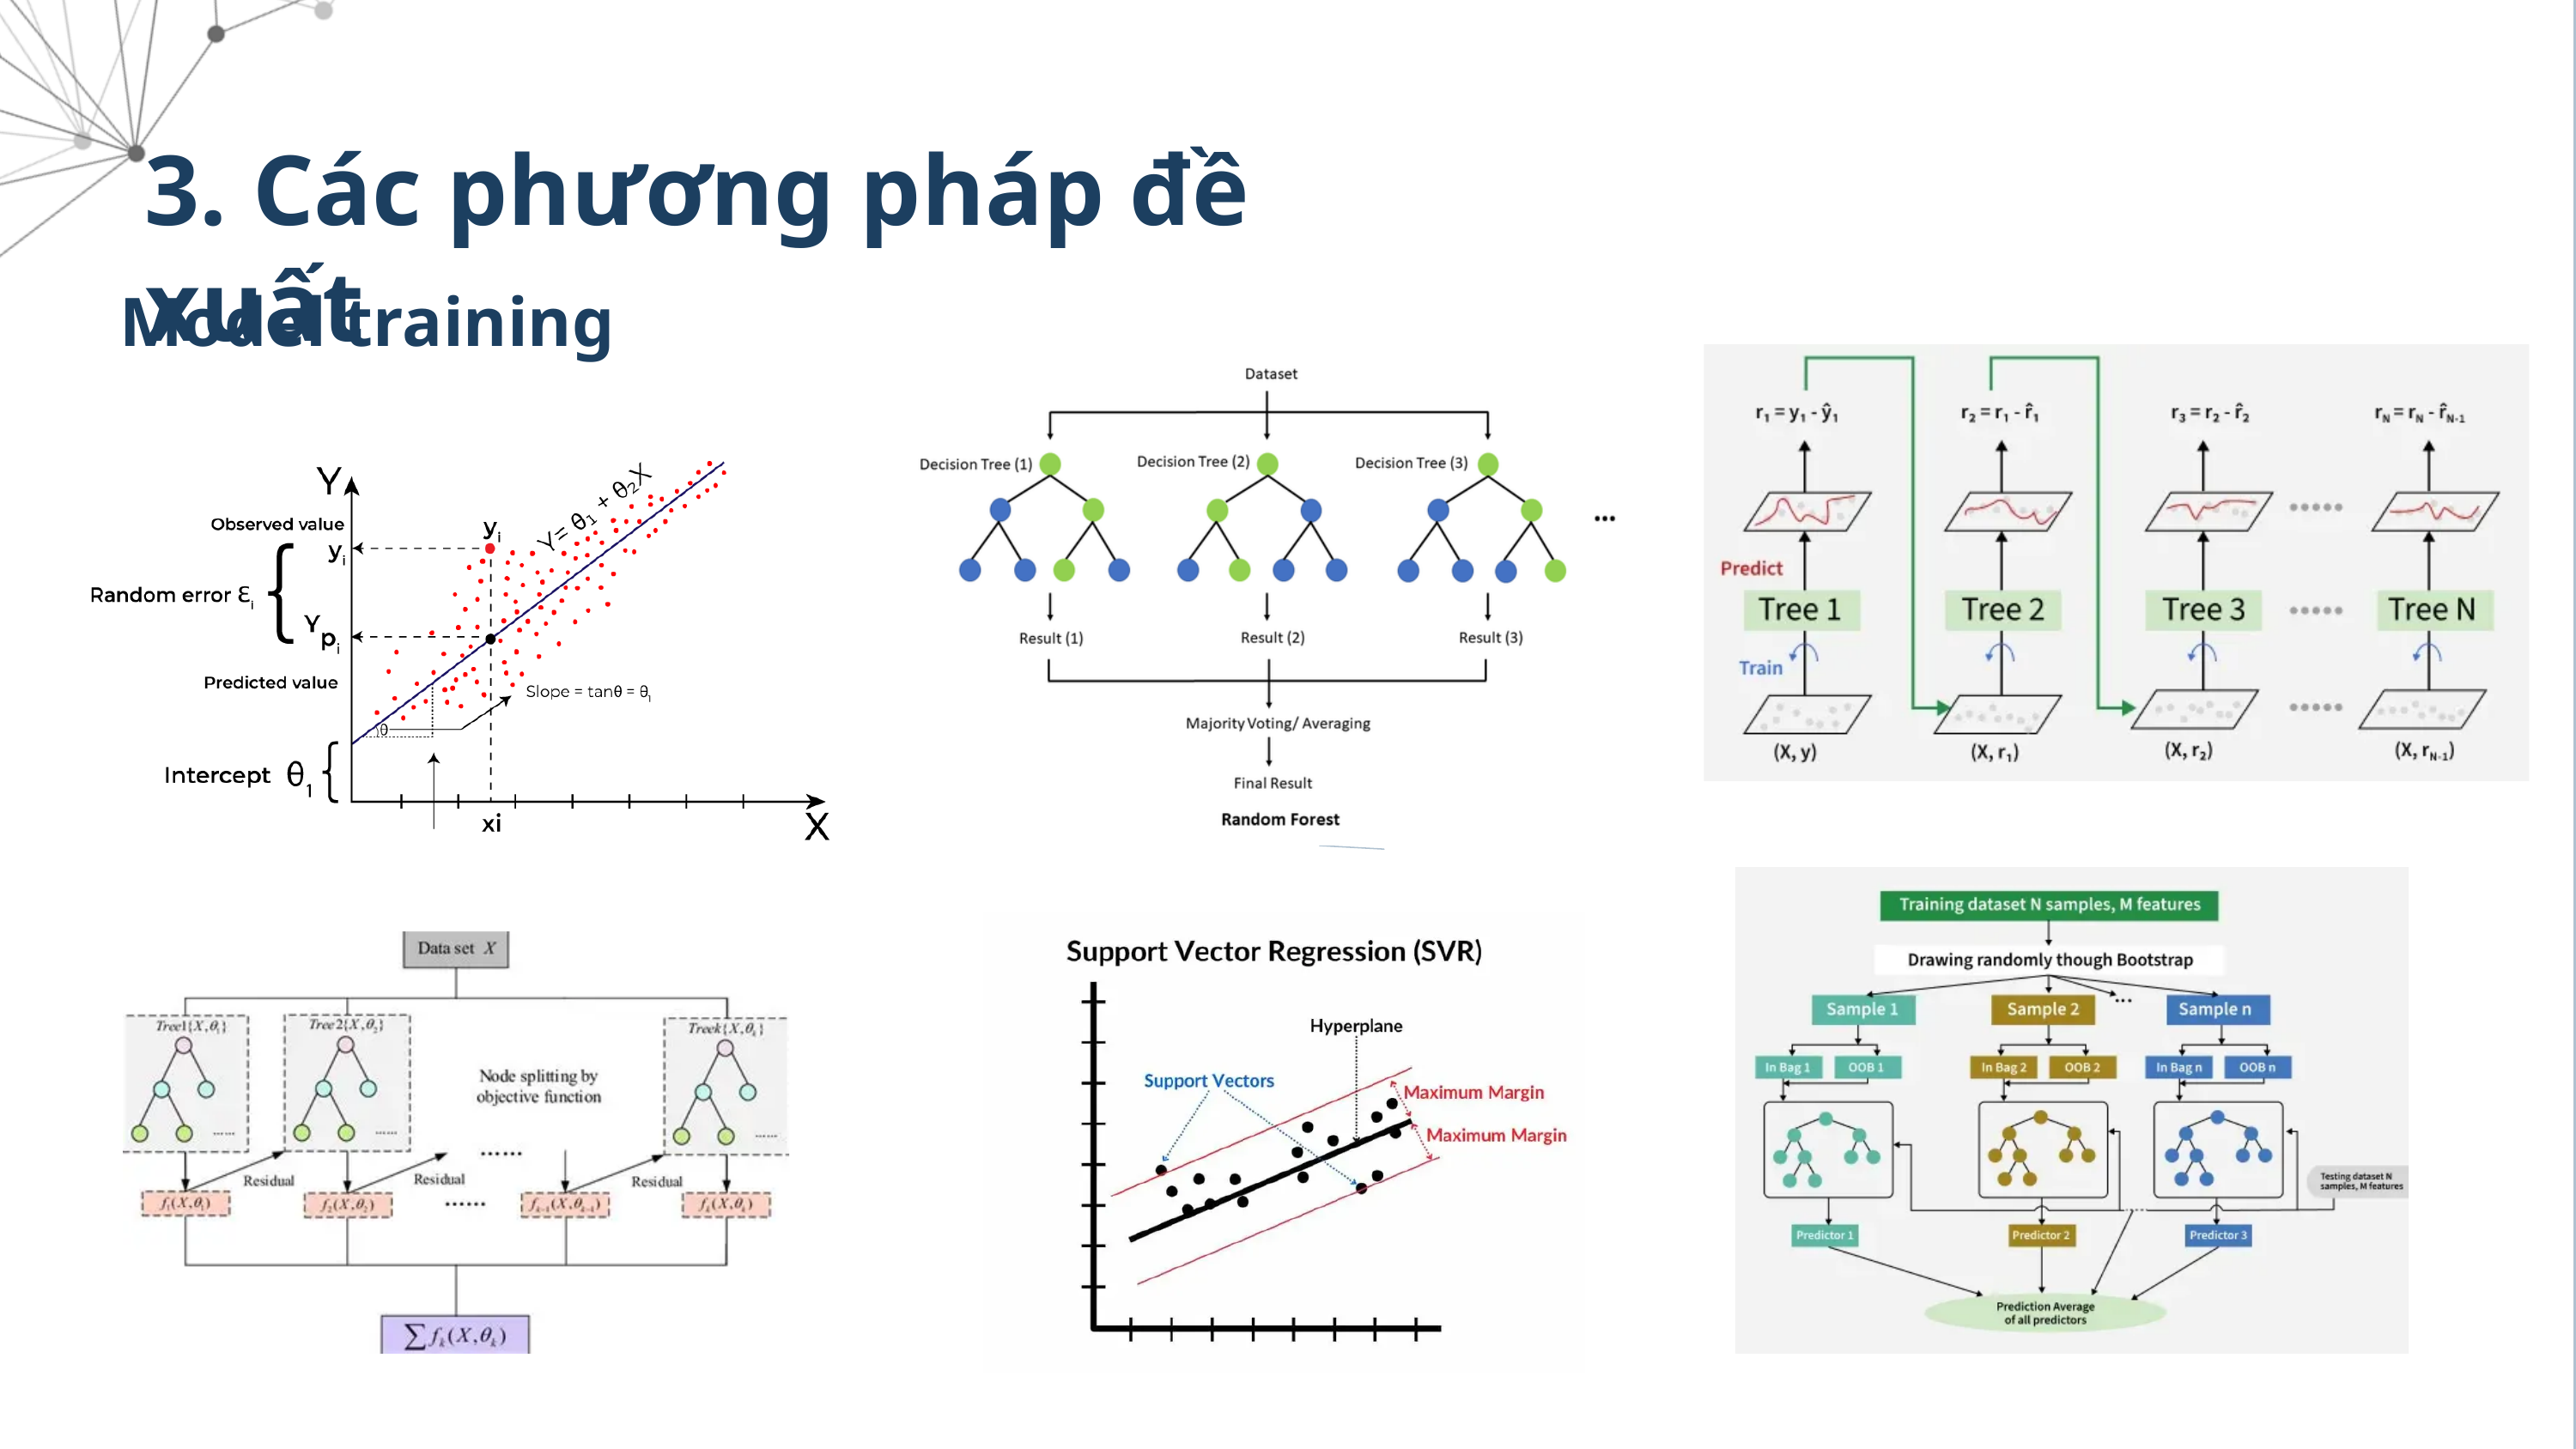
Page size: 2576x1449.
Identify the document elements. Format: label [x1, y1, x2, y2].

text_box [1735, 867, 2409, 1354]
text_box [122, 931, 790, 1354]
text_box [983, 912, 1585, 1373]
text_box [71, 398, 841, 850]
text_box [0, 0, 2574, 1449]
text_box [905, 344, 1663, 846]
text_box [1704, 344, 2530, 781]
